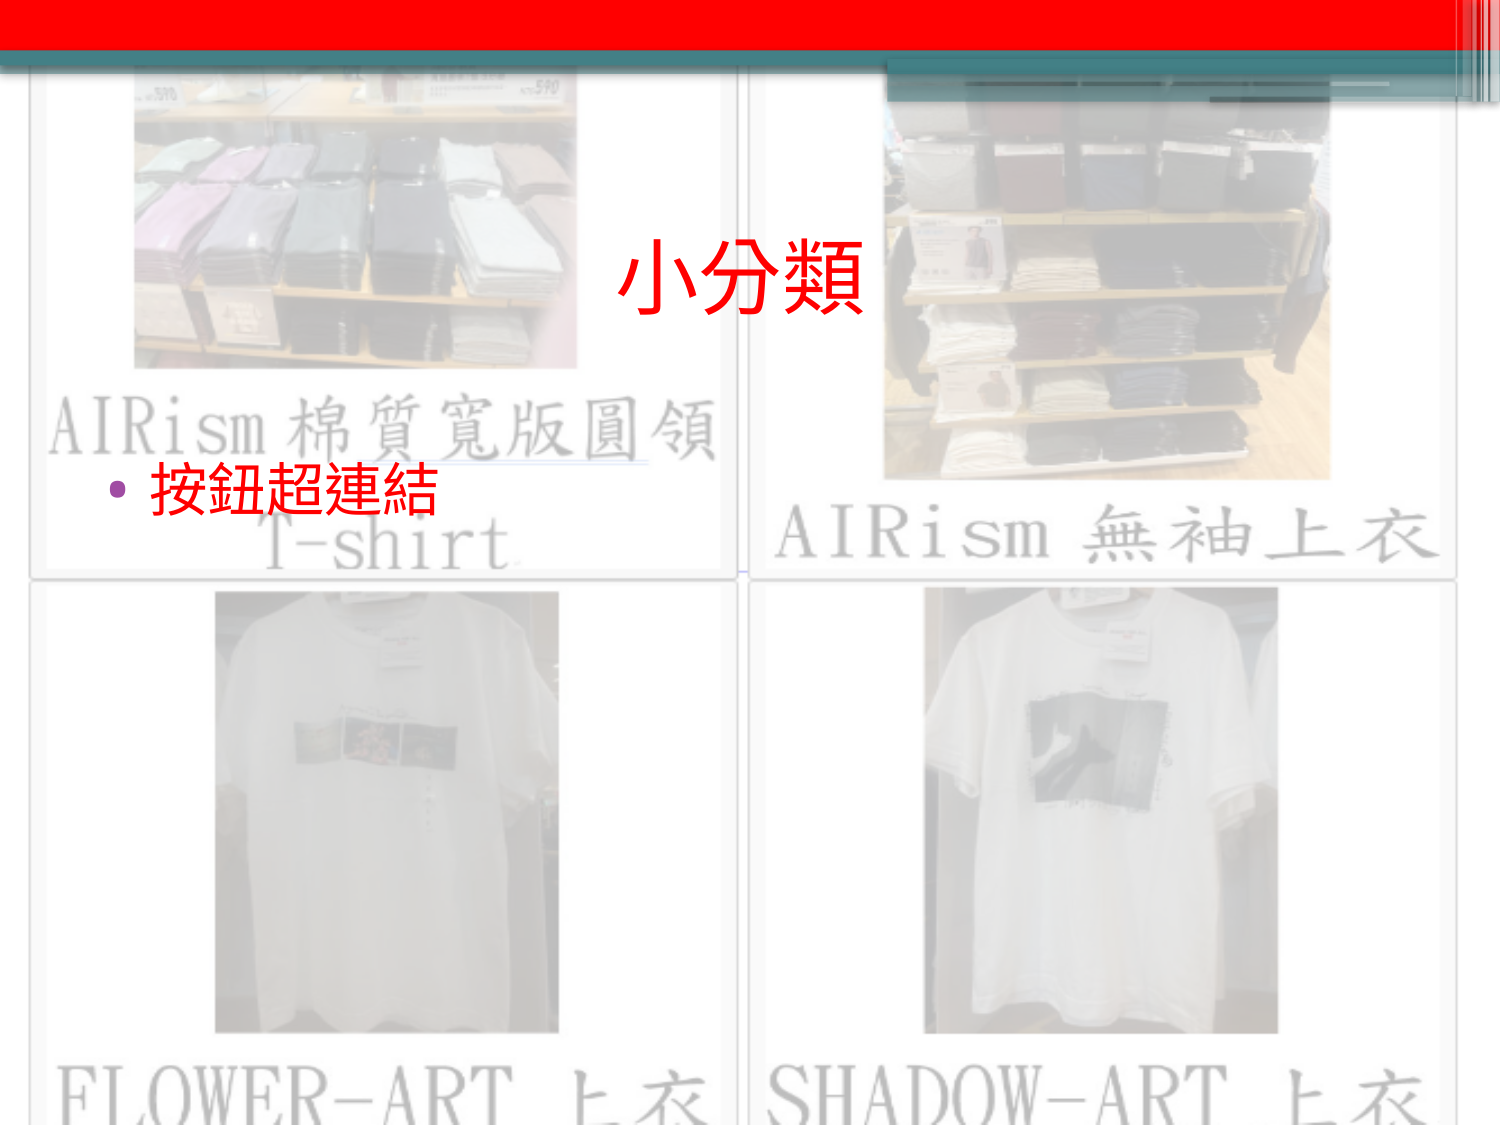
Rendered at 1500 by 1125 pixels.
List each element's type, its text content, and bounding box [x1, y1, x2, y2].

title 小分類 [75, 187, 1425, 363]
list 按鈕超連結 [75, 368, 1425, 1079]
